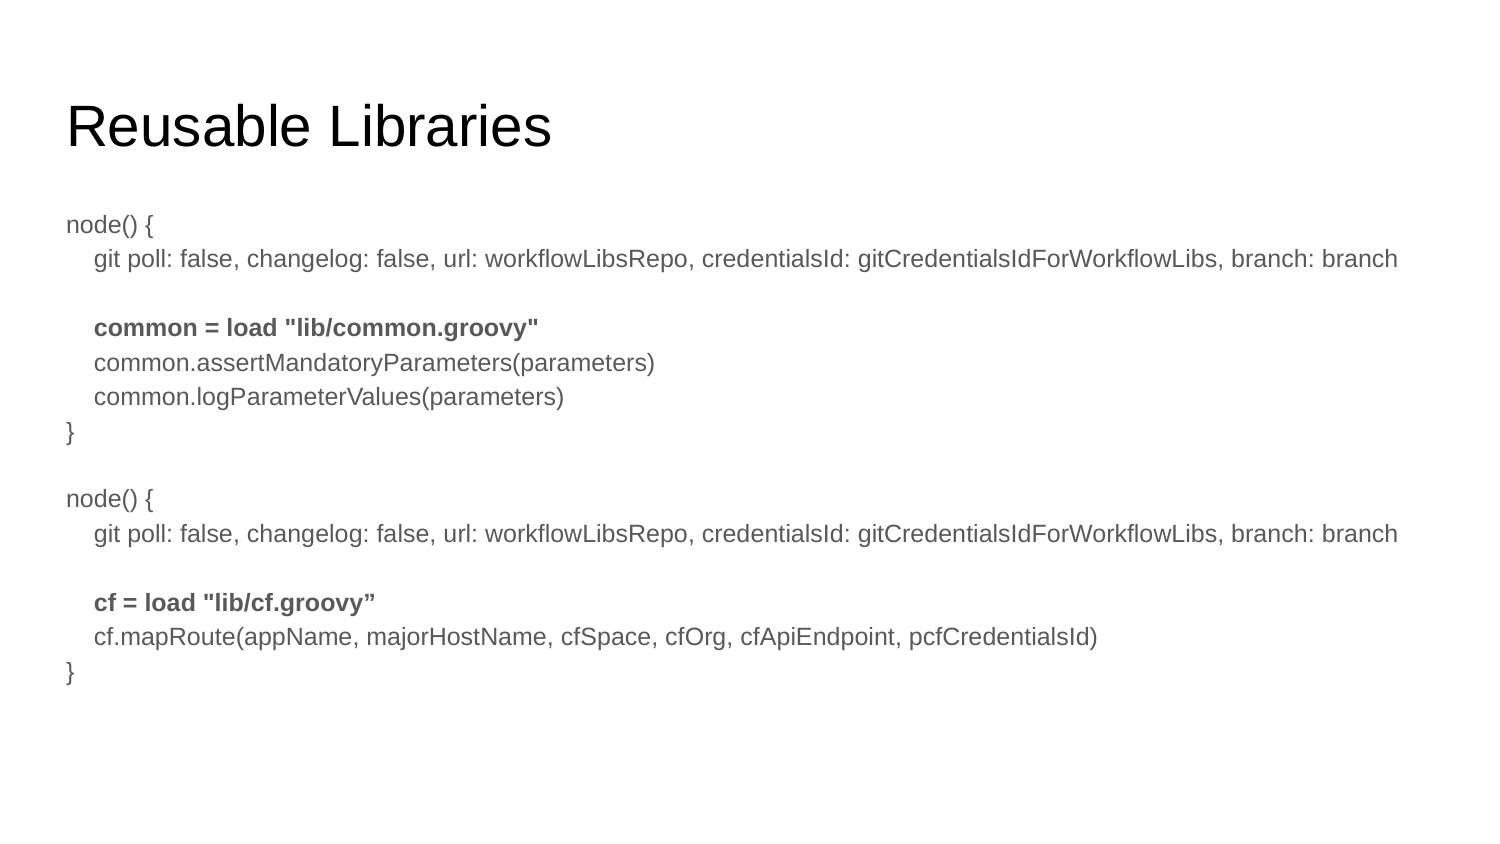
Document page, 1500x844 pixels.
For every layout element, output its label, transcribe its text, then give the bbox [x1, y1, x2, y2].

title Reusable Libraries [51, 72, 1449, 167]
list node() { git poll: false, changelog: false, url: workflowLibsRepo, credentialsId: gitCredentialsIdForWorkflowLibs, branch: branch common = load "lib/common.groovy" common.assertMandatoryParameters(parameters) common.logParameterValues(parameters) } node() { git poll: false, changelog: false, url: workflowLibsRepo, credentialsId: gitCredentialsIdForWorkflowLibs, branch: branch cf = load "lib/cf.groovy” cf.mapRoute(appName, majorHostName, cfSpace, cfOrg, cfApiEndpoint, pcfCredentialsId) } [51, 189, 1449, 750]
